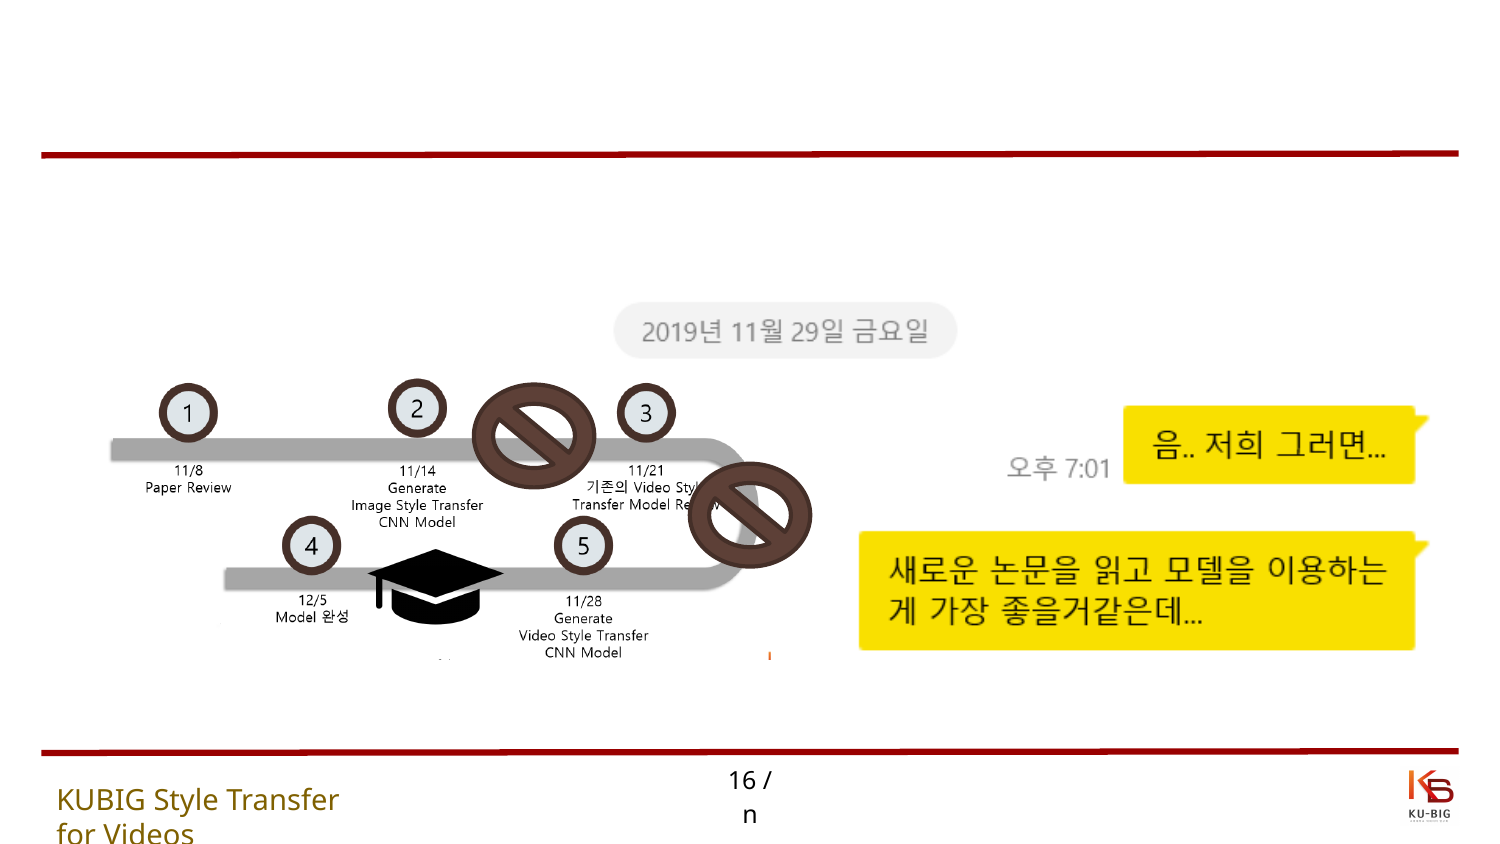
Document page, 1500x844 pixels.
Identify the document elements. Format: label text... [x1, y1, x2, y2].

picture [100, 282, 1441, 662]
picture [1400, 766, 1460, 826]
slide_number 16 / n [705, 763, 795, 829]
